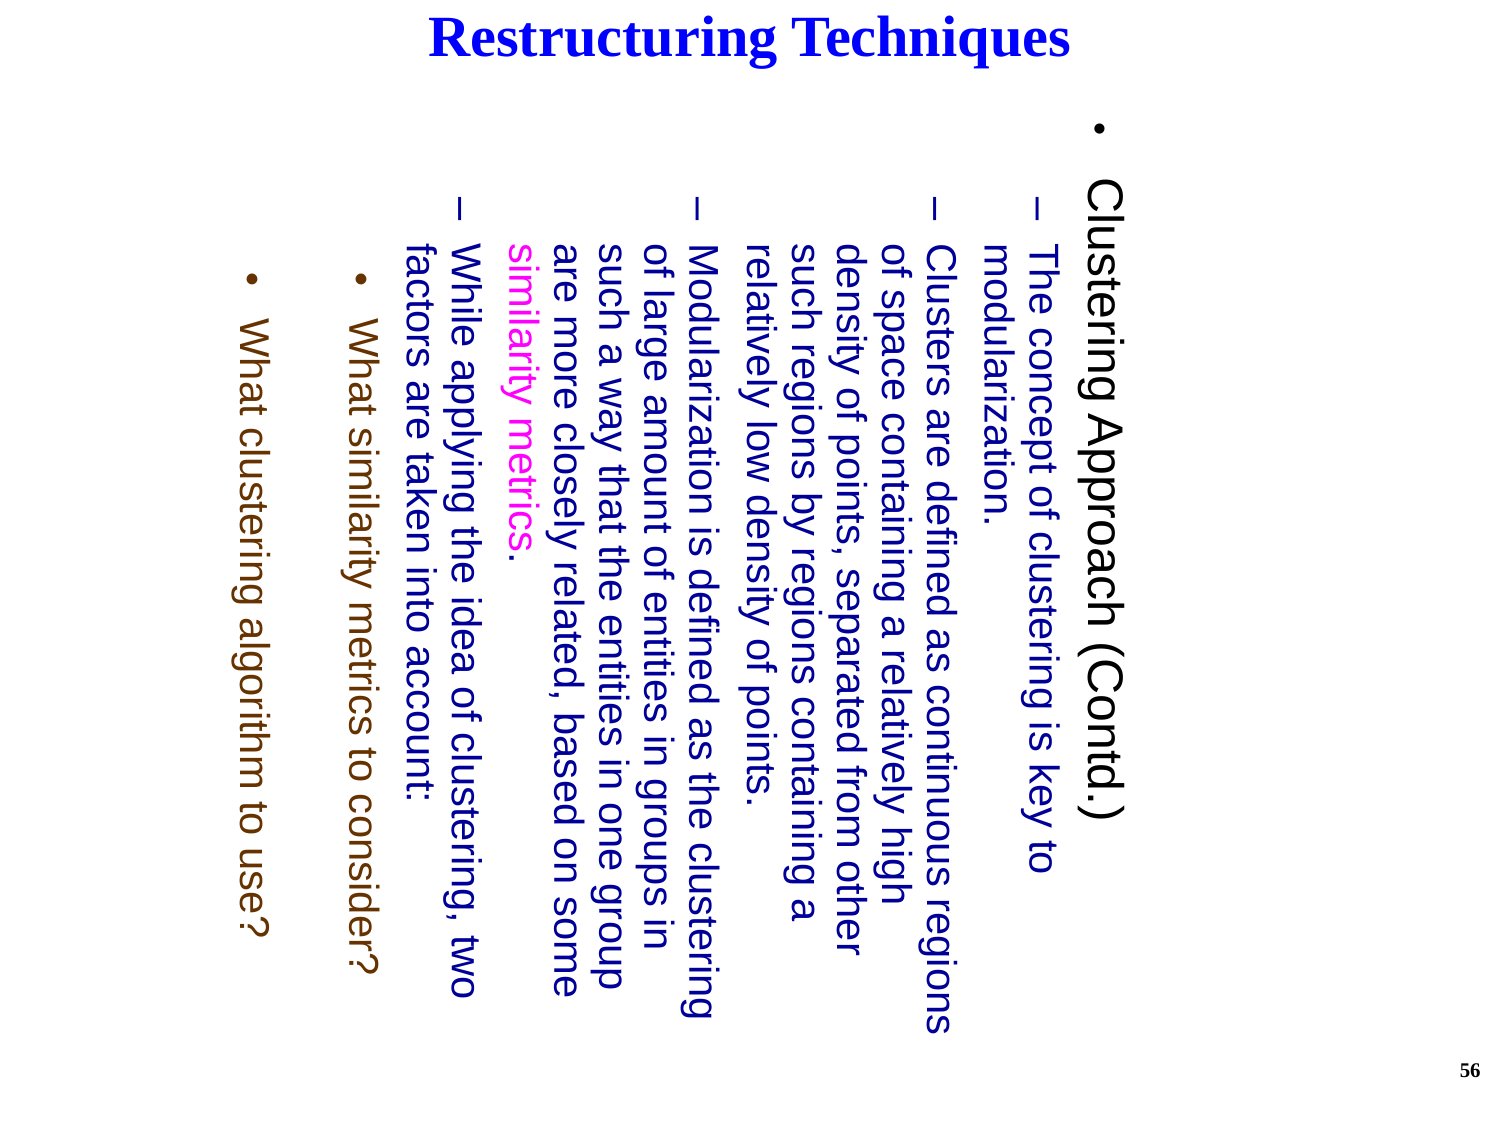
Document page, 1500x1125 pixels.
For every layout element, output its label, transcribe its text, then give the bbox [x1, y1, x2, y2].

slide_number 56 [1145, 1049, 1496, 1125]
list Clustering Approach (Contd.) The concept of clustering is key to modularization. Clusters are defined as continuous regions of space containing a relatively high density of points, separated from other such regions by regions containing a relatively low density of points. Modularization is defined as the clustering of large amount of entities in groups in such a way that the entities in one group are more closely related, based on some similarity metrics. While applying the idea of clustering, two factors are taken into account: What similarity metrics to consider? What clustering algorithm to use? [0, 115, 1471, 1063]
title Restructuring Techniques [0, 17, 1500, 128]
